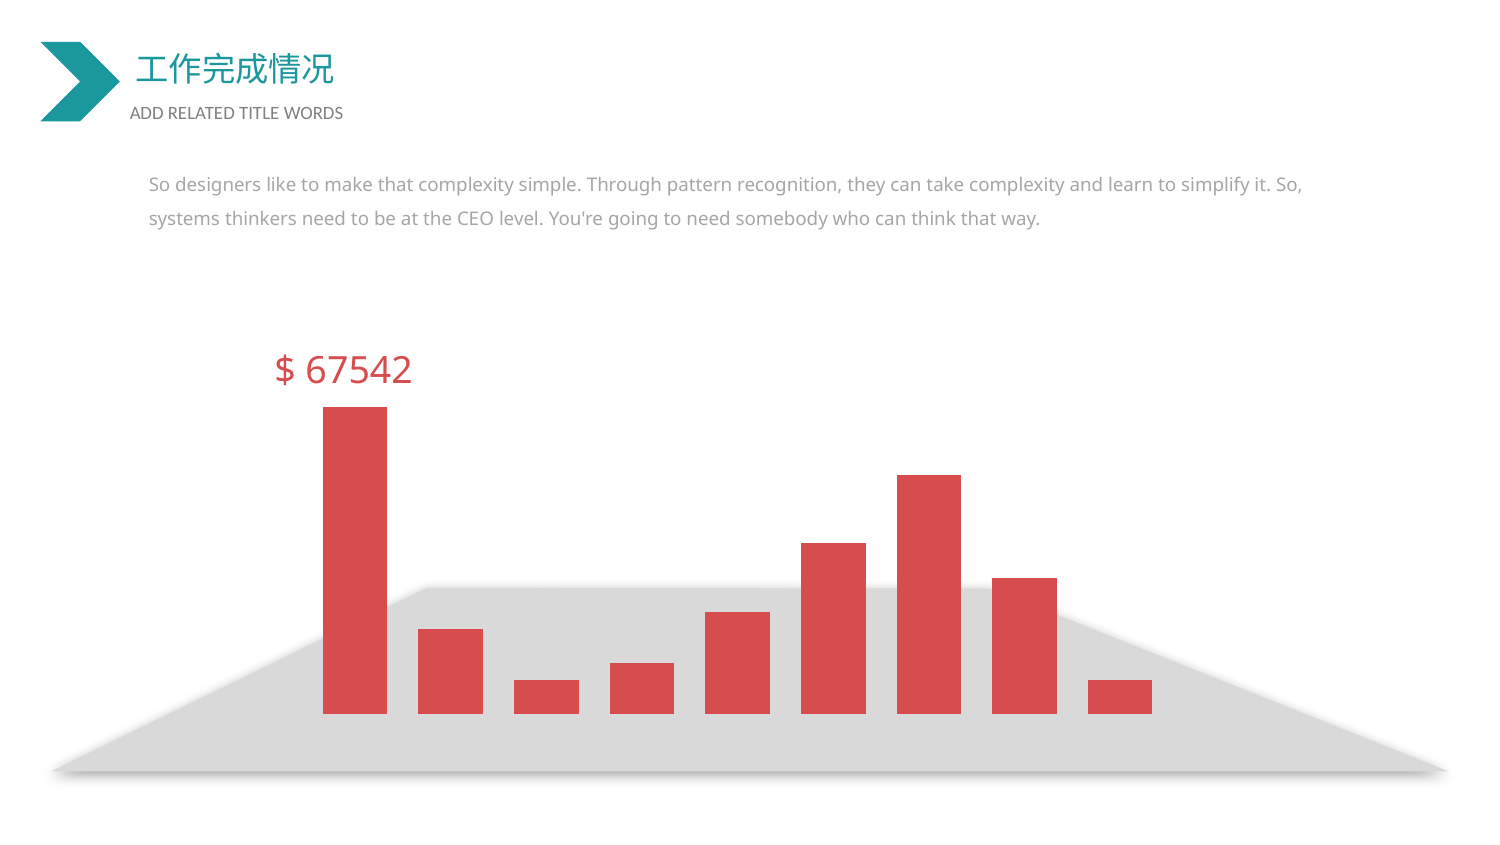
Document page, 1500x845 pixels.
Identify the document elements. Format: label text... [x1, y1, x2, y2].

text_box $ 67542 [259, 338, 429, 399]
text_box [50, 654, 1450, 773]
text_box So designers like to make that complexity simple. Through pattern recognition, they can take complexity and learn to simplify it. So, systems thinkers need to be at the CEO level. You're going to need somebody who can think that way. [134, 154, 1366, 237]
chart [289, 365, 1186, 722]
